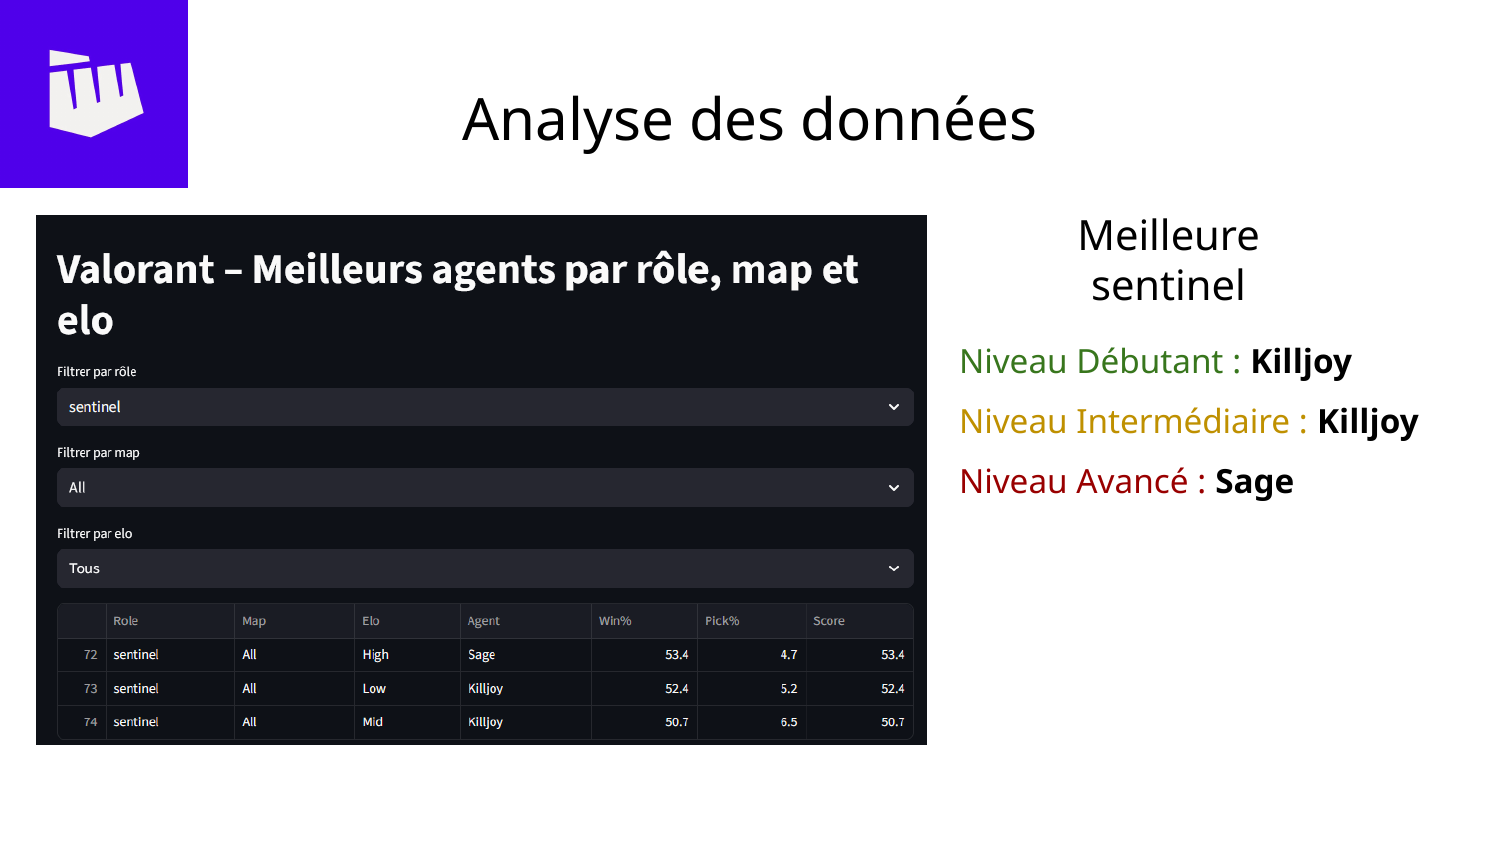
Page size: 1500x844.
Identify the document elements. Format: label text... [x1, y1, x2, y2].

text_box Meilleure sentinel [1007, 231, 1330, 288]
text_box Niveau Débutant : Killjoy Niveau Intermédiaire : Killjoy Niveau Avancé : Sage [940, 301, 1480, 542]
picture [0, 0, 189, 189]
picture [36, 215, 927, 745]
title Analyse des données [193, 67, 1425, 162]
